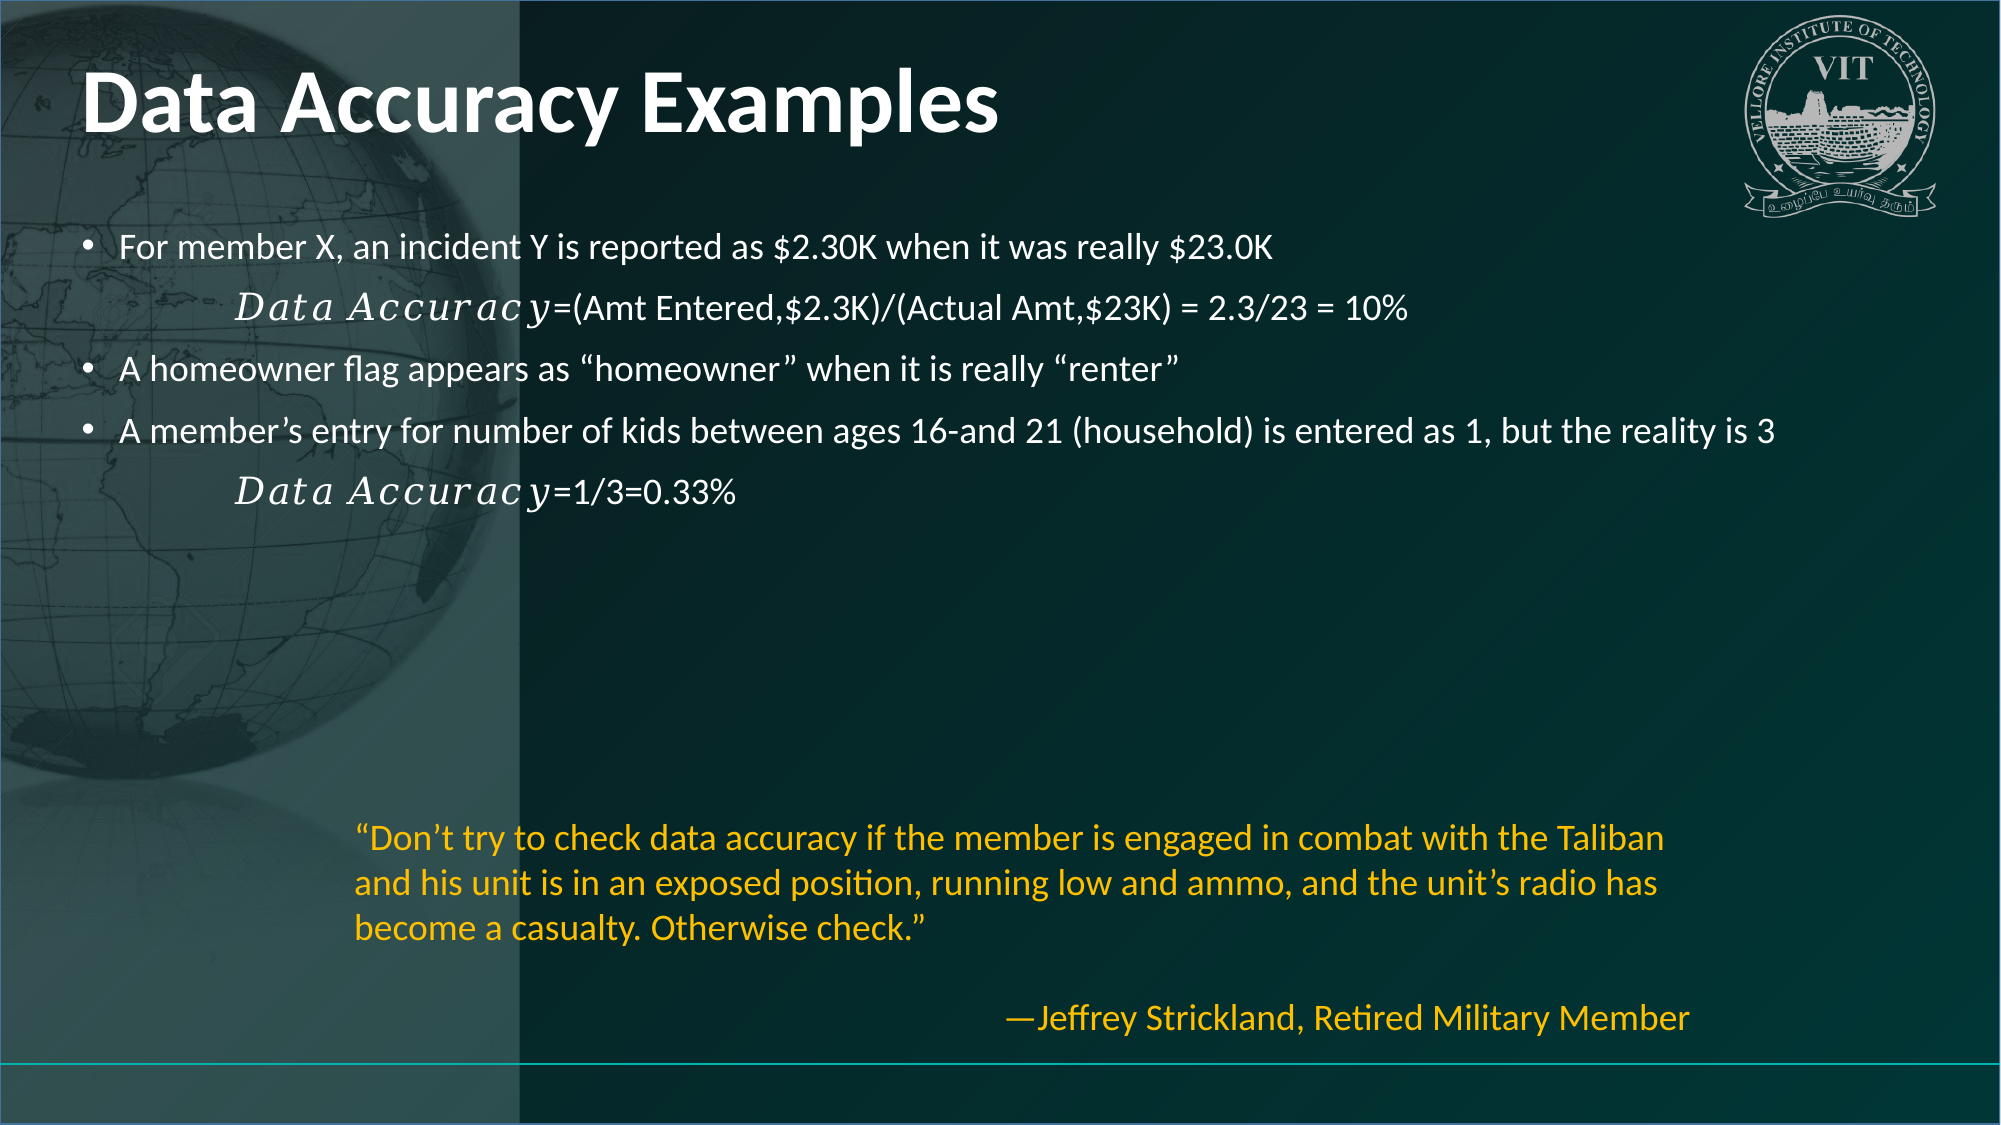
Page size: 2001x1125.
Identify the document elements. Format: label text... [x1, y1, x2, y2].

list For member X, an incident Y is reported as $2.30K when it was really $23.0K 𝐷𝑎𝑡𝑎 𝐴𝑐𝑐𝑢𝑟𝑎𝑐𝑦=(Amt Entered,$2.3K)/(Actual Amt,$23K) = 2.3/23 = 10% A homeowner flag appears as “homeowner” when it is really “renter” A member’s entry for number of kids between ages 16-and 21 (household) is entered as 1, but the reality is 3 𝐷𝑎𝑡𝑎 𝐴𝑐𝑐𝑢𝑟𝑎𝑐𝑦=1/3=0.33% [66, 219, 1936, 1051]
text_box “Don’t try to check data accuracy if the member is engaged in combat with the Taliban and his unit is in an exposed position, running low and ammo, and the unit’s radio has become a casualty. Otherwise check.” —Jeffrey Strickland, Retired Military Member [339, 805, 1706, 1046]
title Data Accuracy Examples [66, 1, 1716, 204]
